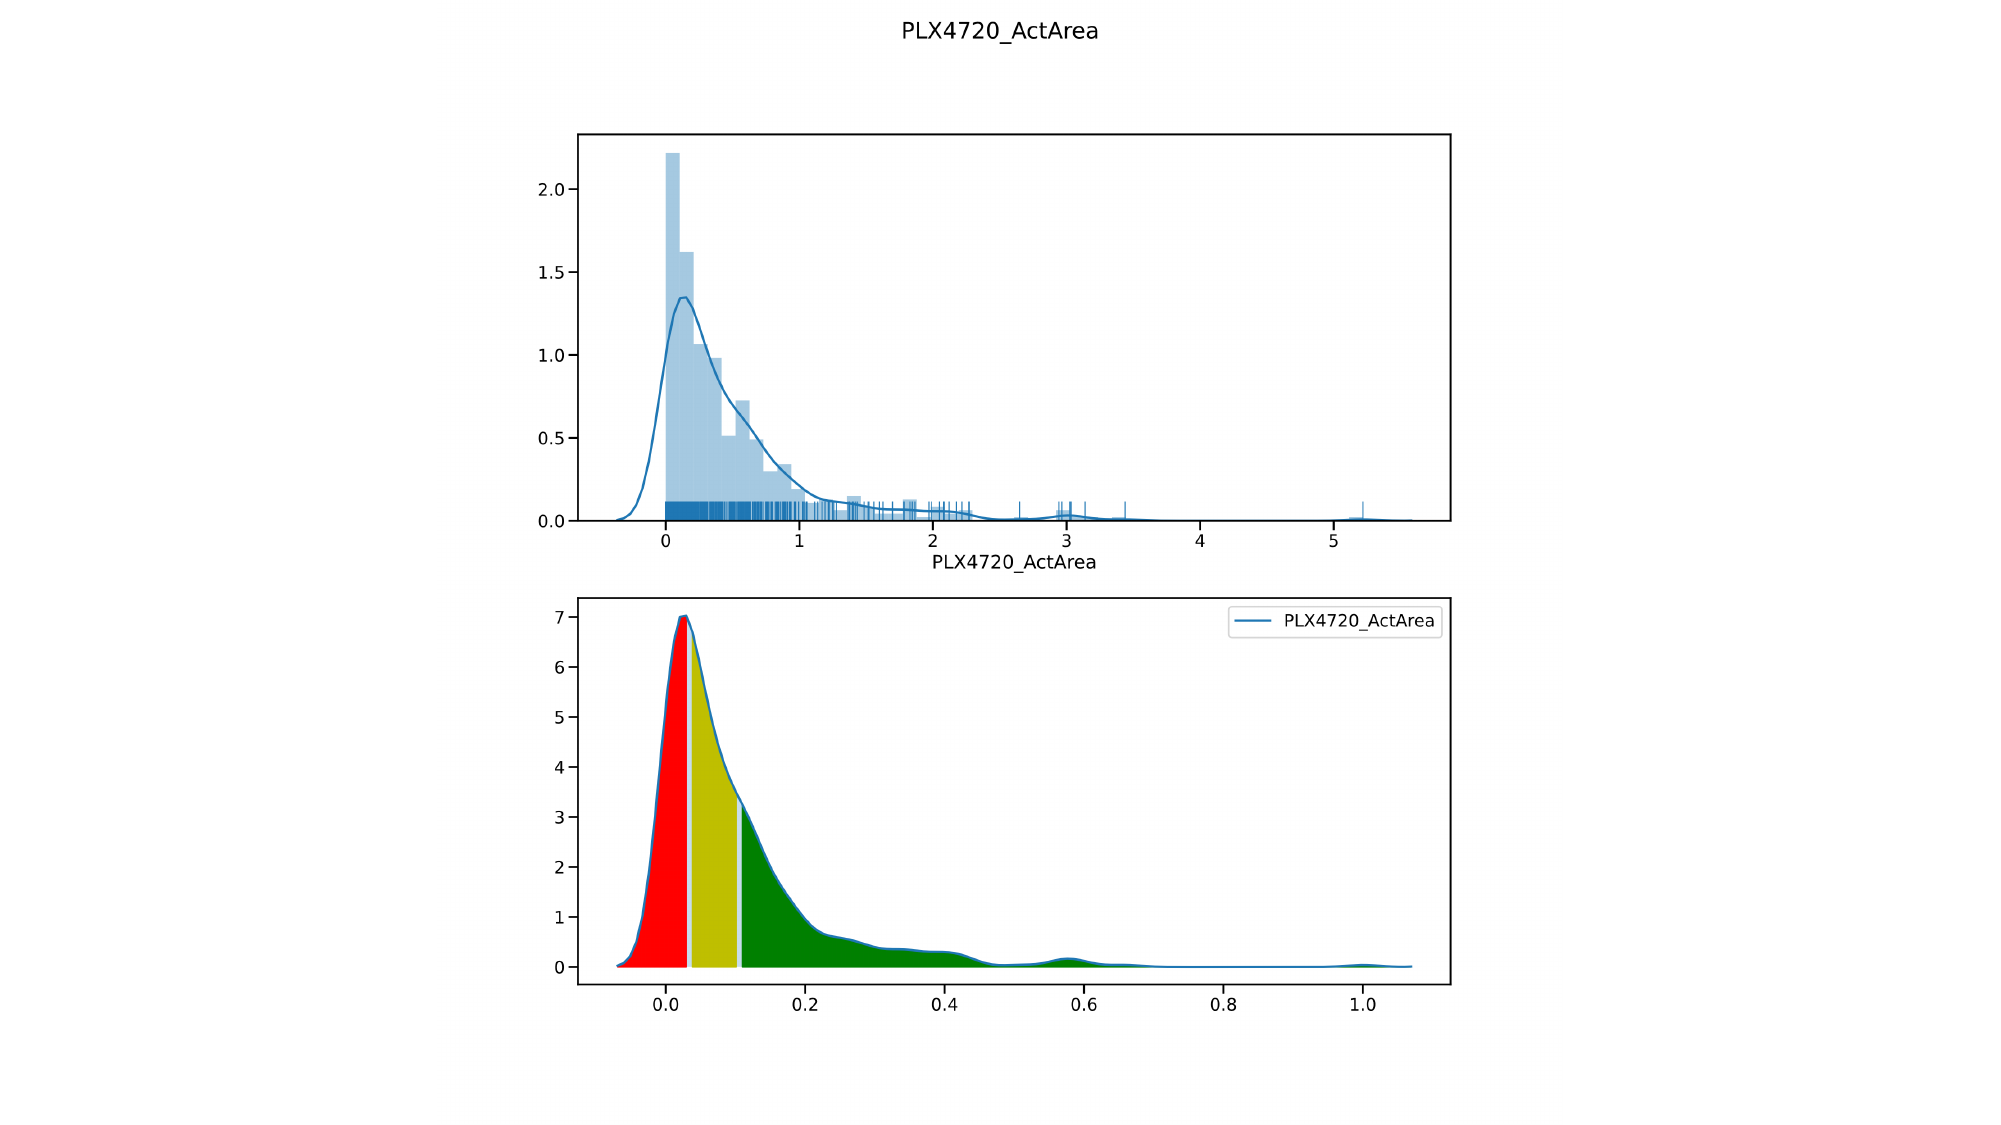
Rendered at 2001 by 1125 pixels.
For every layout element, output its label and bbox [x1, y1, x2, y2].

picture [437, 0, 1563, 1125]
